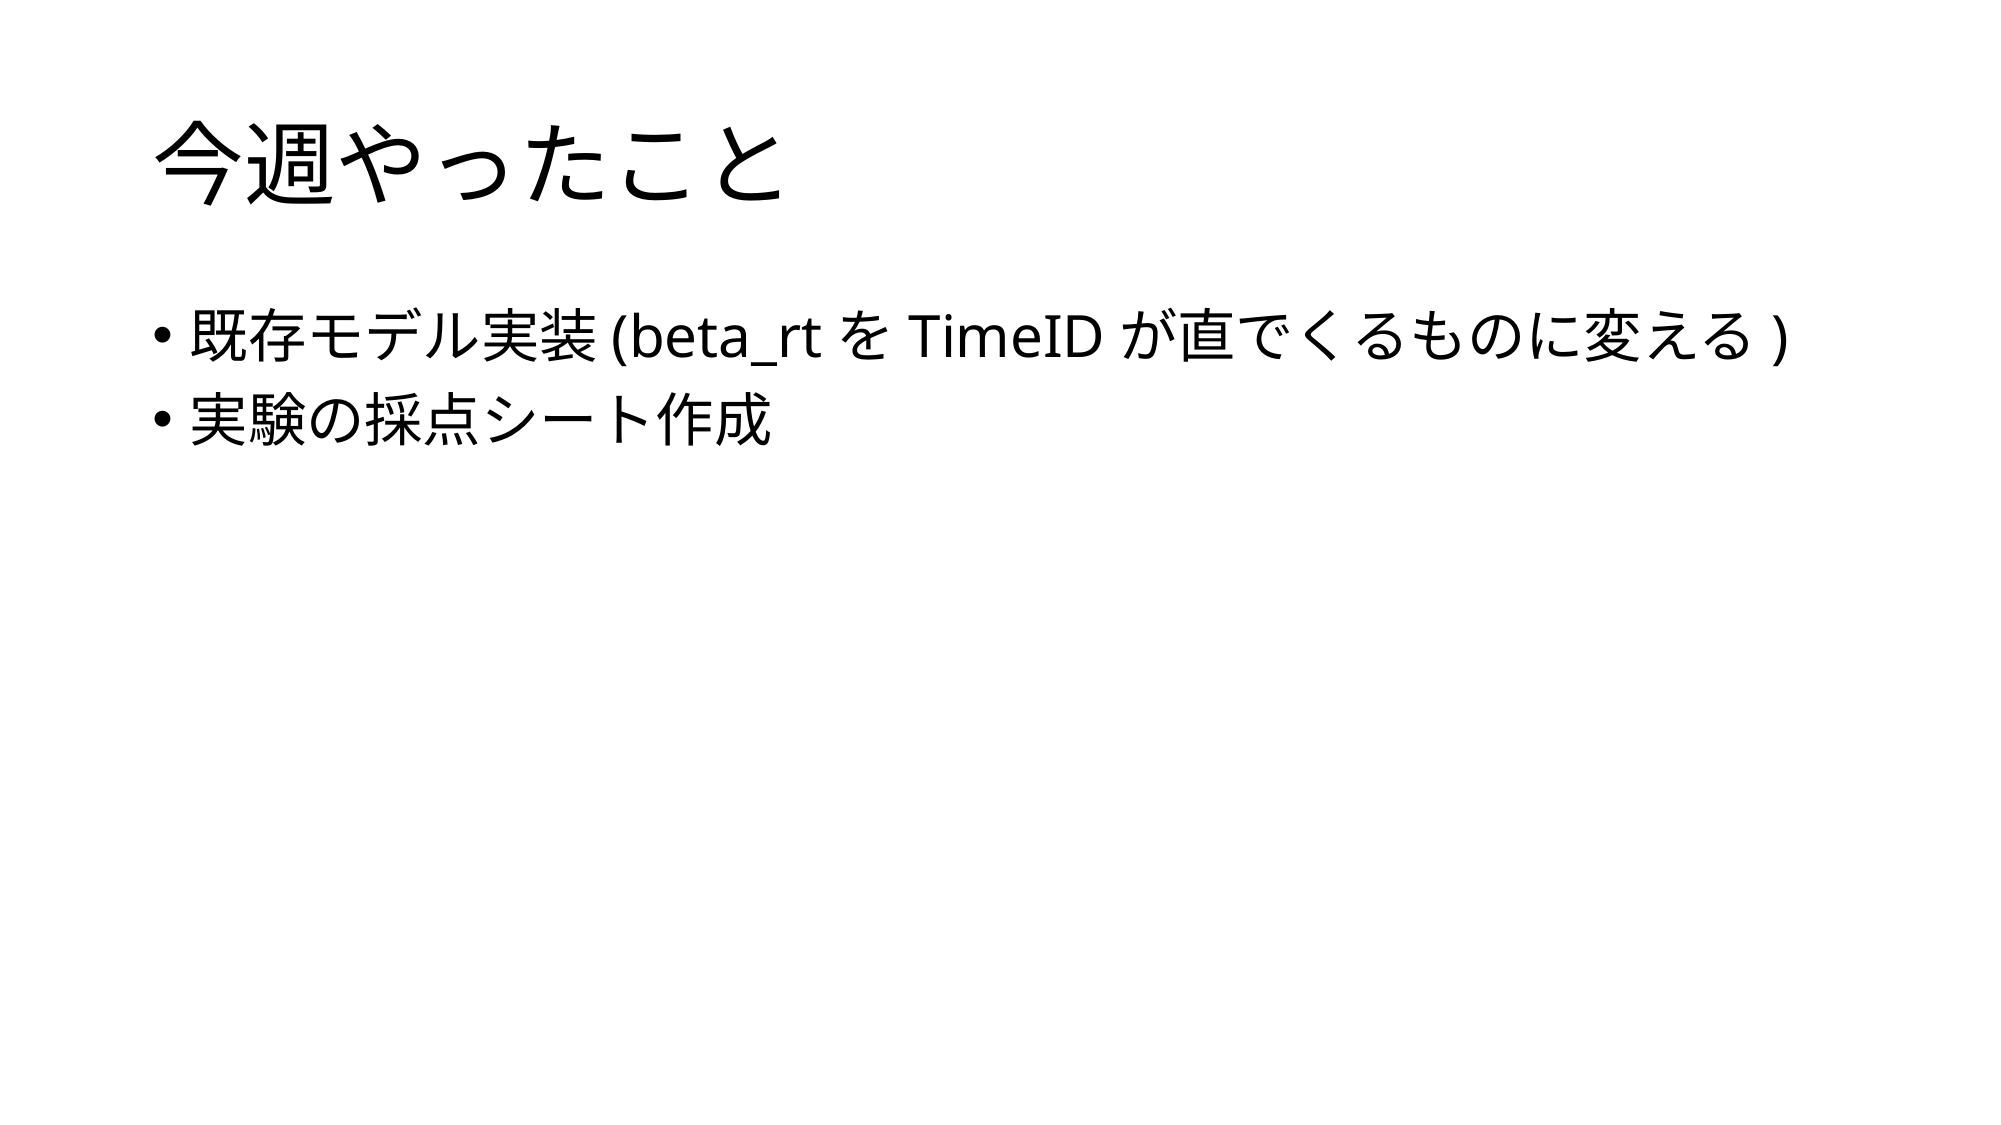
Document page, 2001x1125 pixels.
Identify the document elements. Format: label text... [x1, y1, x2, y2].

list 既存モデル実装(beta_rtをTimeIDが直でくるものに変える) 実験の採点シート作成 [137, 299, 1863, 1014]
title 今週やったこと [137, 59, 1863, 278]
